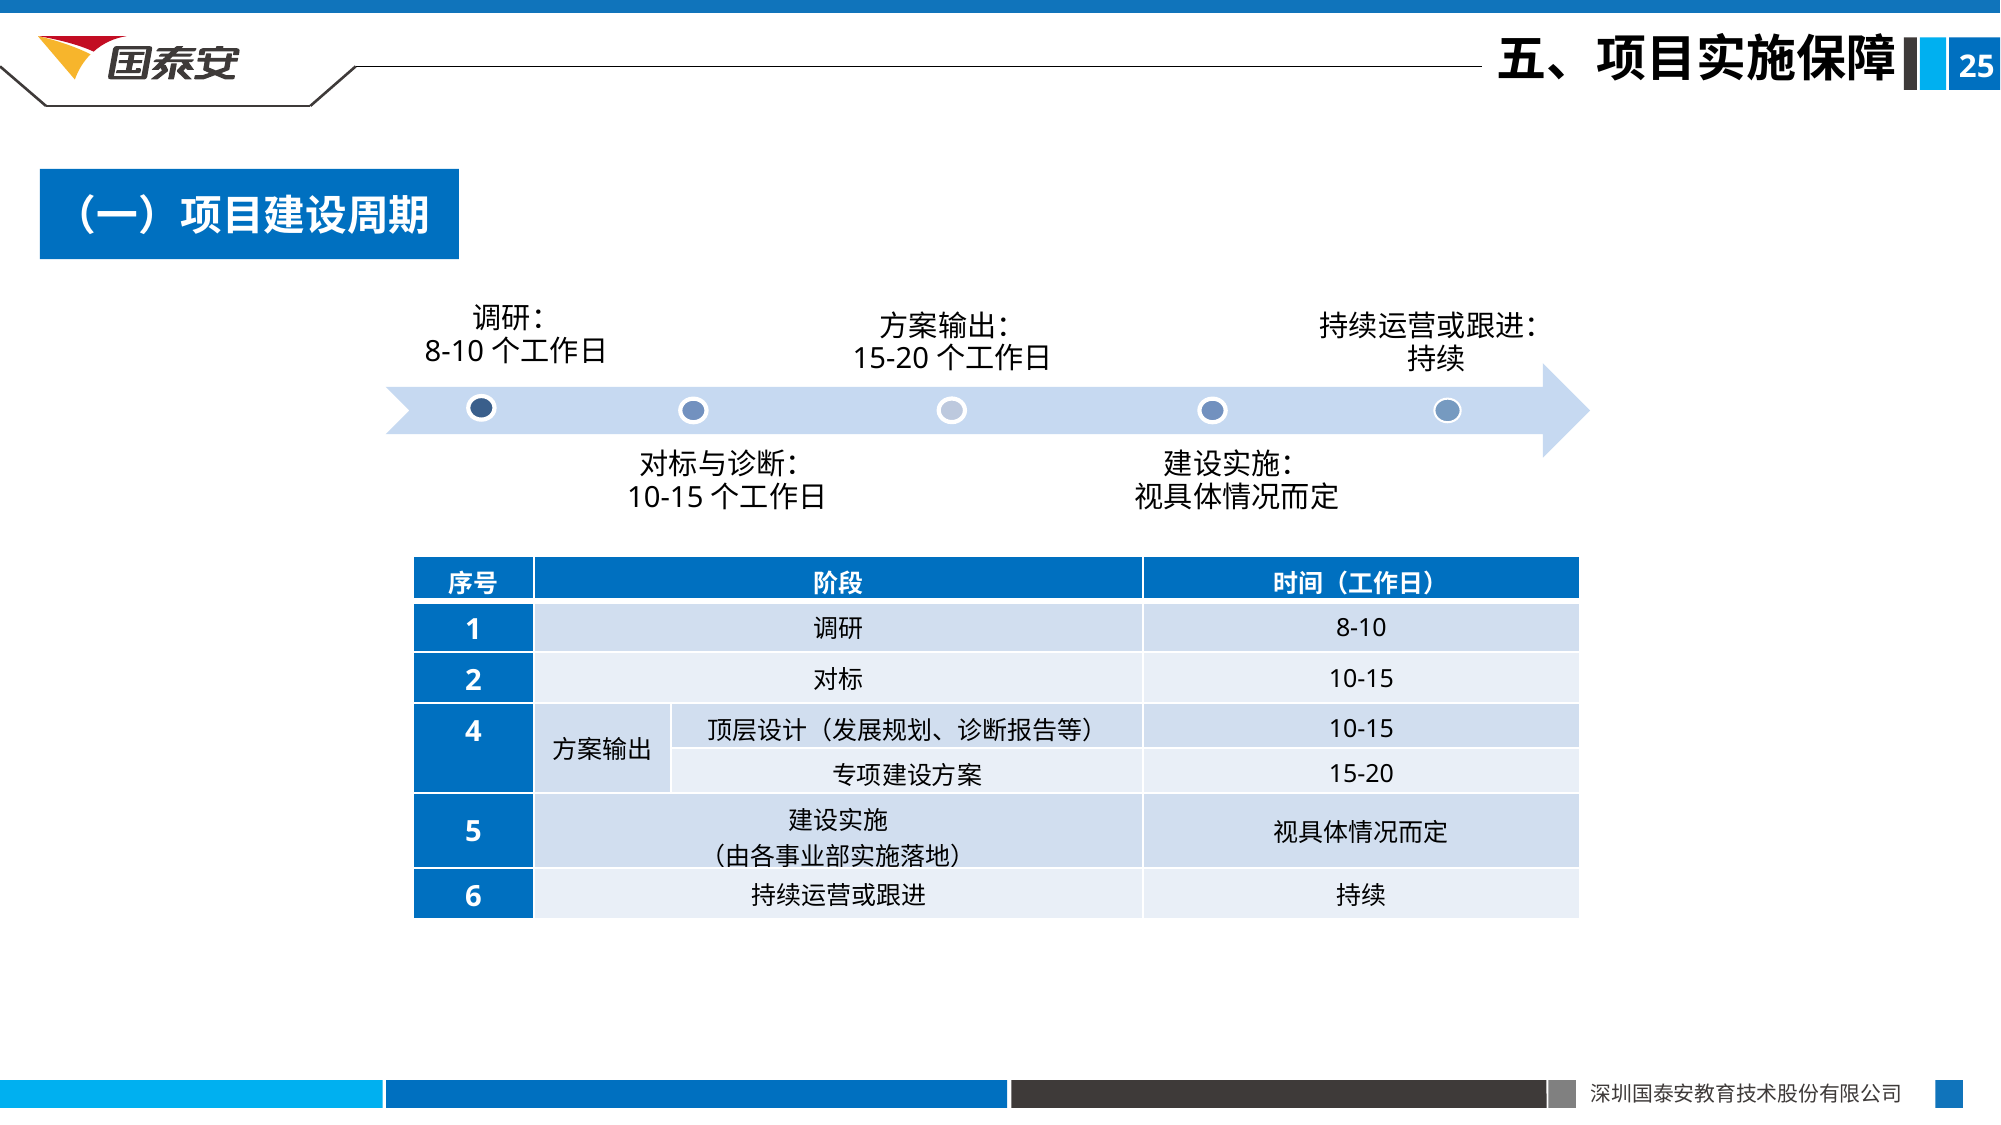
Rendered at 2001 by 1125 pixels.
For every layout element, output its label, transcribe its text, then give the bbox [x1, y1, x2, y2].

table_cell 1 [414, 604, 533, 651]
table_cell 专项建设方案 [672, 749, 1142, 792]
table_cell 4 [414, 704, 533, 792]
table_cell 视具体情况而定 [1144, 794, 1579, 867]
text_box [385, 292, 1591, 541]
table_cell 2 [414, 653, 533, 702]
table_cell 10-15 [1144, 704, 1579, 747]
table_header 阶段 [535, 557, 1142, 598]
table_header 时间（工作日） [1144, 557, 1579, 598]
table_cell 调研 [535, 604, 1142, 651]
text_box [0, 66, 1482, 106]
table_cell 8-10 [1144, 604, 1579, 651]
text_box 五、项目实施保障 [1481, 25, 1930, 101]
table_cell 15-20 [1144, 749, 1579, 792]
table_cell 方案输出 [535, 704, 670, 792]
table_cell 顶层设计（发展规划、诊断报告等） [672, 704, 1142, 747]
table_cell 建设实施 （由各事业部实施落地） [535, 794, 1142, 867]
table_cell 10-15 [1144, 653, 1579, 702]
table_cell 6 [414, 869, 533, 918]
table_cell 对标 [535, 653, 1142, 702]
table_cell 持续运营或跟进 [535, 869, 1142, 918]
text_box 25 [1944, 38, 2000, 91]
table_header 序号 [414, 557, 533, 598]
text_box （一）项目建设周期 [39, 168, 459, 260]
table_cell 5 [414, 794, 533, 867]
table_cell 持续 [1144, 869, 1579, 918]
